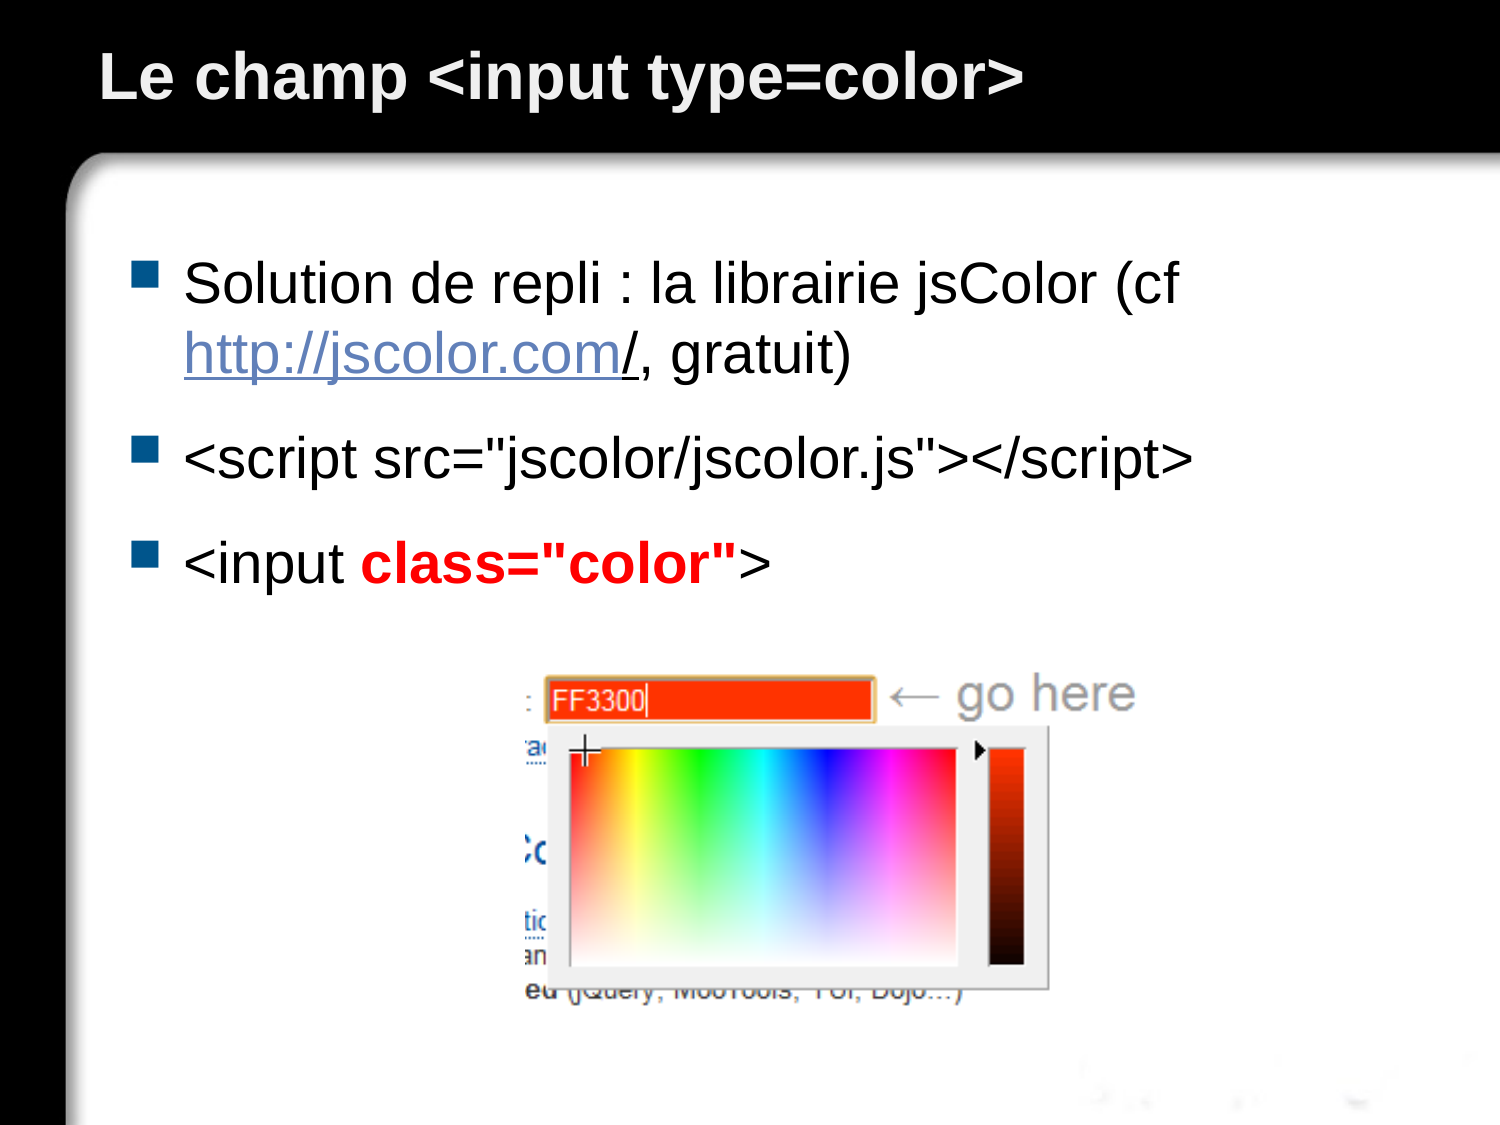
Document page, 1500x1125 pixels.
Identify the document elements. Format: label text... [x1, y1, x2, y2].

title Le champ <input type=color> [83, 28, 1472, 117]
picture [0, 0, 1500, 1125]
list Solution de repli : la librairie jsColor (cf http://jscolor.com/, gratuit) <script src="jscolor/jscolor.js"></script> <input class="color"> [112, 237, 1426, 1013]
